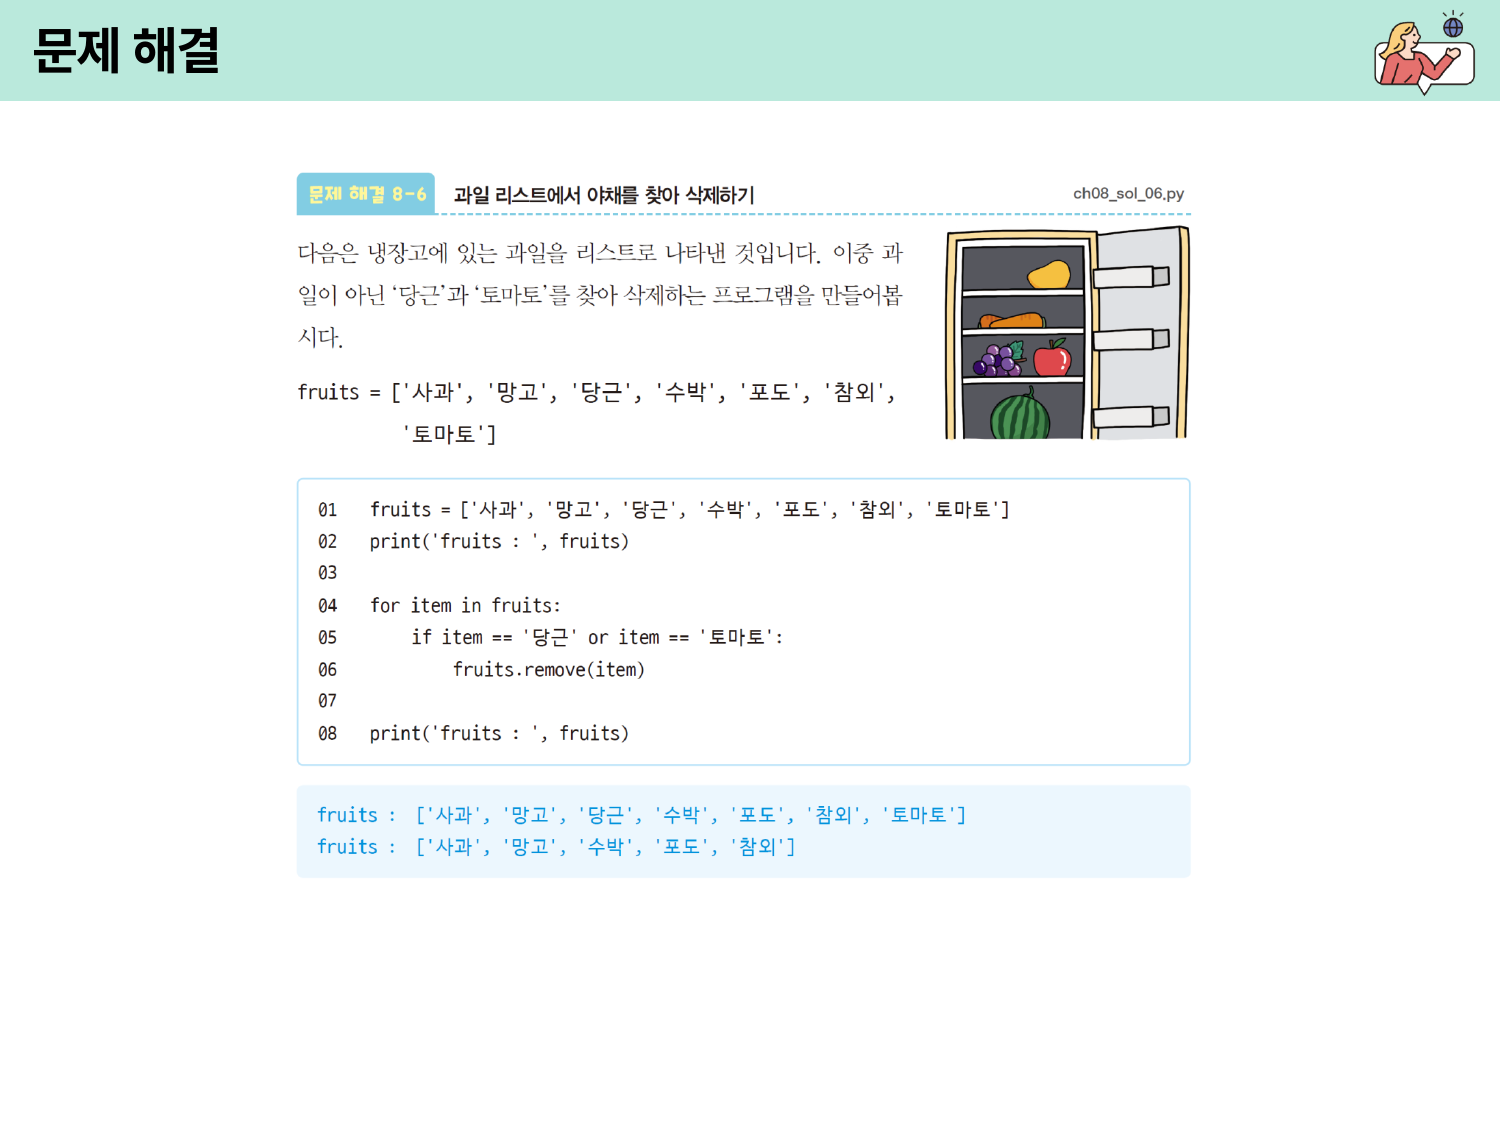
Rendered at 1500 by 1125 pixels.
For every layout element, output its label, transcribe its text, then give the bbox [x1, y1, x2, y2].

picture [292, 160, 1208, 881]
title 문제 해결 [17, 10, 1295, 89]
picture [1359, 0, 1500, 97]
